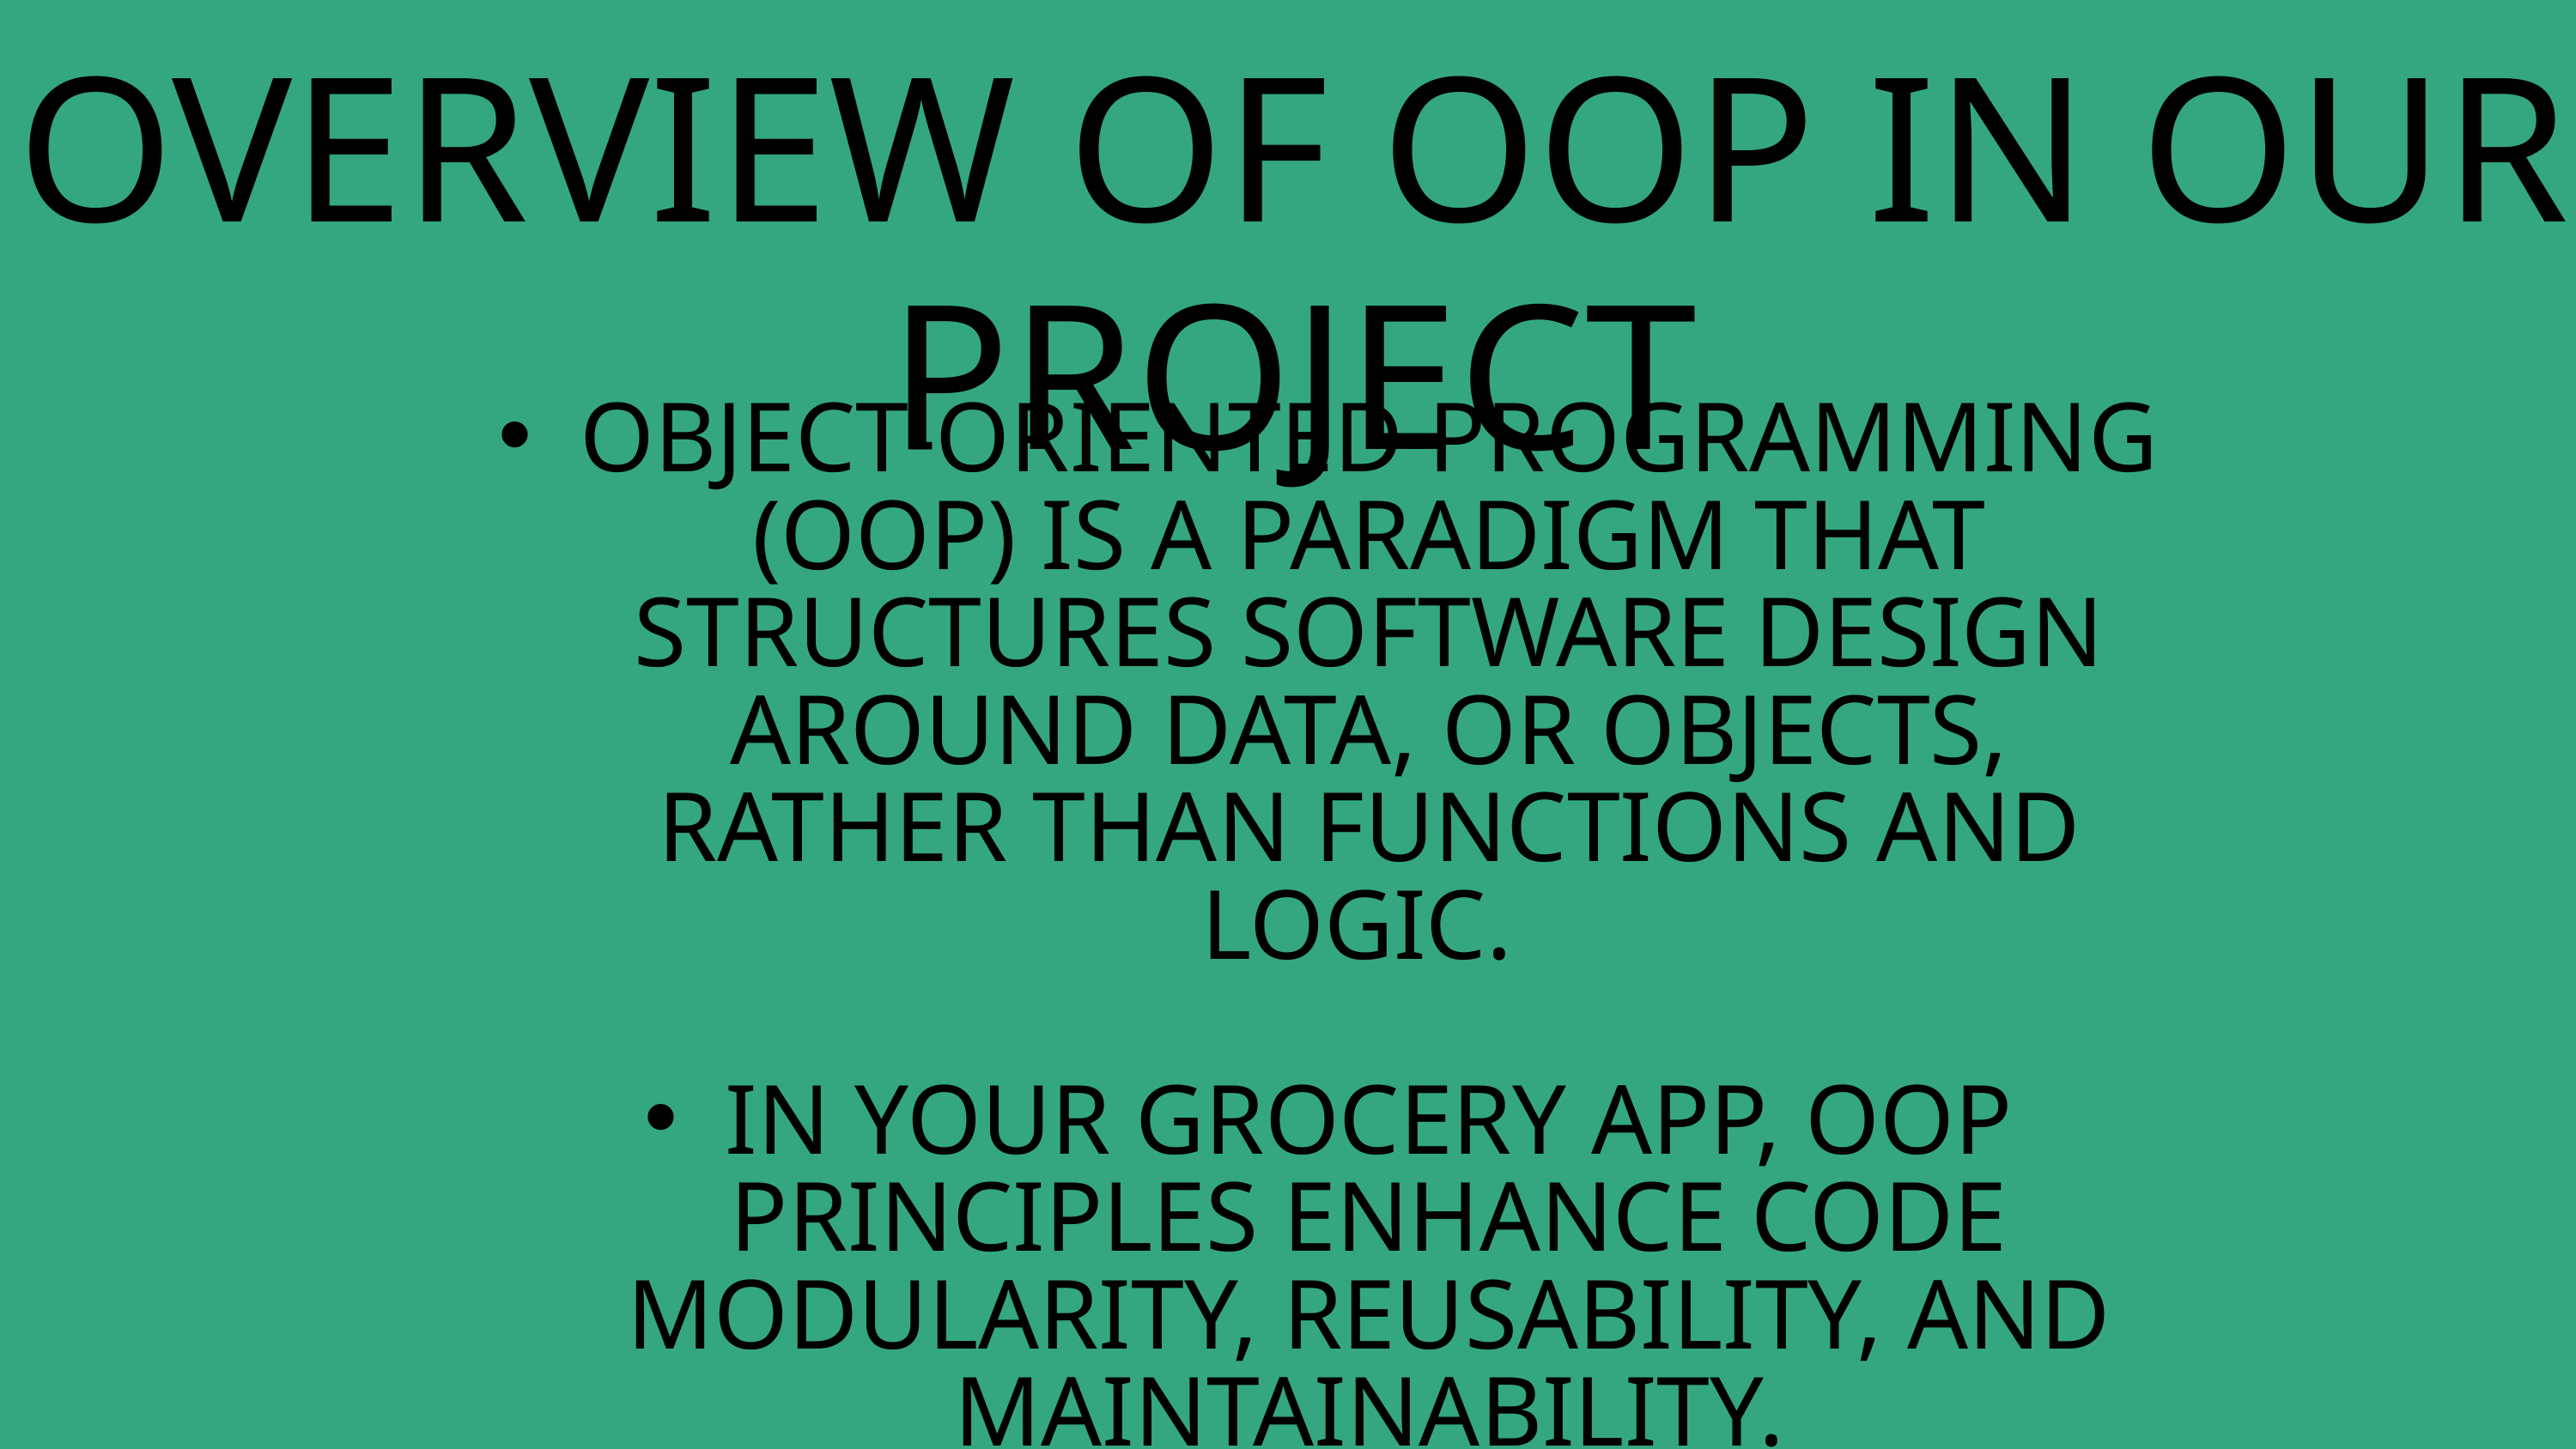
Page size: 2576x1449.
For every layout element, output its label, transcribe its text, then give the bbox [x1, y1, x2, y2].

text_box OBJECT-ORIENTED PROGRAMMING (OOP) IS A PARADIGM THAT STRUCTURES SOFTWARE DESIGN AROUND DATA, OR OBJECTS, RATHER THAN FUNCTIONS AND LOGIC. IN YOUR GROCERY APP, OOP PRINCIPLES ENHANCE CODE MODULARITY, REUSABILITY, AND MAINTAINABILITY. [381, 393, 2195, 1449]
text_box OVERVIEW OF OOP IN OUR PROJECT [0, 35, 2576, 489]
